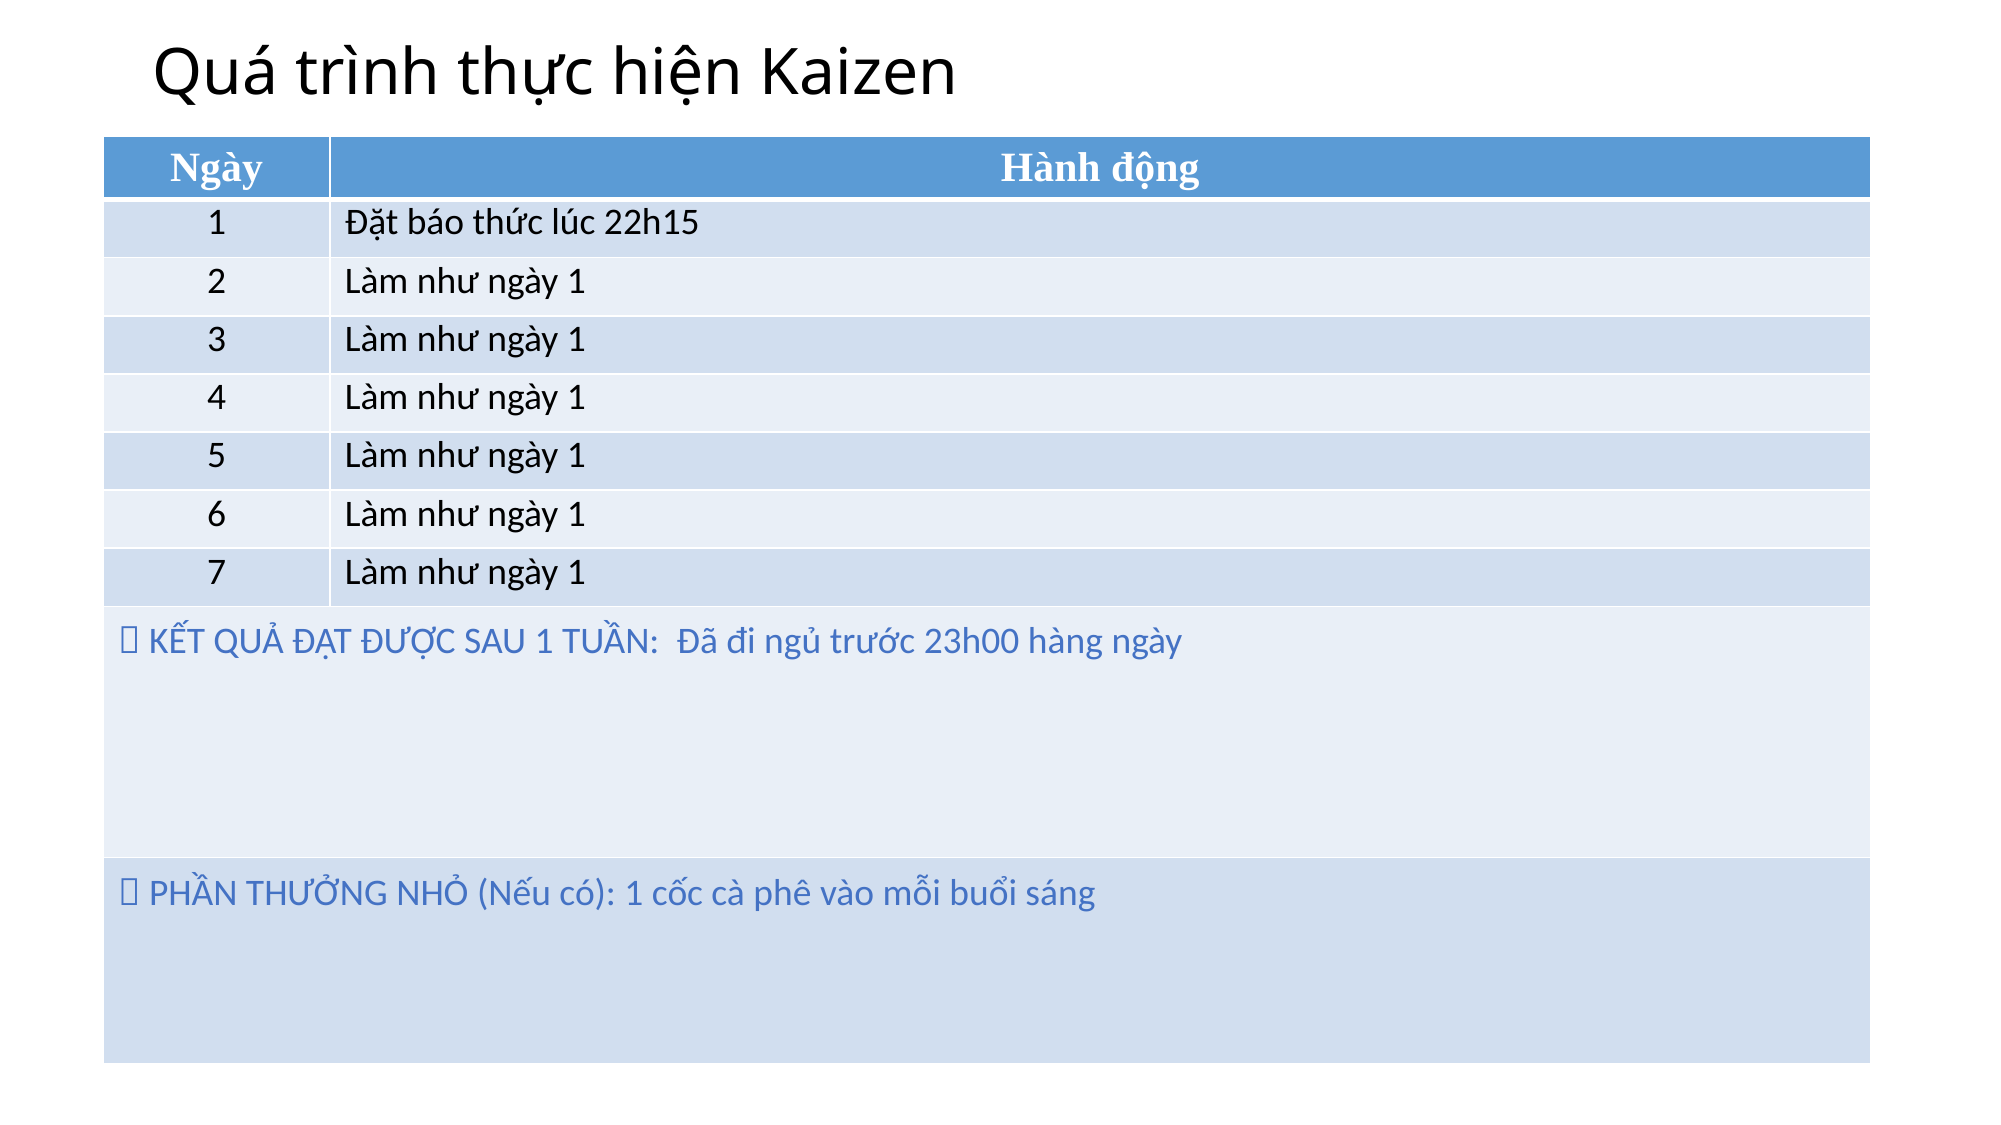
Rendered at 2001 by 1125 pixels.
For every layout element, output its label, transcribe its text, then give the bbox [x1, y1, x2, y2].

table_cell 3 [104, 317, 329, 373]
table_cell Làm như ngày 1 [331, 549, 1870, 606]
table_cell Đặt báo thức lúc 22h15 [331, 202, 1870, 257]
table_cell  KẾT QUẢ ĐẠT ĐƯỢC SAU 1 TUẦN: Đã đi ngủ trước 23h00 hàng ngày [104, 607, 1870, 857]
table_cell Làm như ngày 1 [331, 433, 1870, 489]
table_cell 7 [104, 549, 329, 606]
table_cell 6 [104, 491, 329, 547]
table_cell Làm như ngày 1 [331, 491, 1870, 547]
table_cell 4 [104, 375, 329, 431]
table_header Ngày [104, 137, 329, 197]
table_cell Làm như ngày 1 [331, 317, 1870, 373]
table_cell 5 [104, 433, 329, 489]
table_cell Làm như ngày 1 [331, 258, 1870, 315]
table_cell  PHẦN THƯỞNG NHỎ (Nếu có): 1 cốc cà phê vào mỗi buổi sáng [104, 858, 1870, 1063]
table_header Hành động [331, 137, 1870, 197]
table_cell 2 [104, 258, 329, 315]
table_cell 1 [104, 202, 329, 257]
table_cell Làm như ngày 1 [331, 375, 1870, 431]
title Quá trình thực hiện Kaizen [137, 31, 1863, 116]
